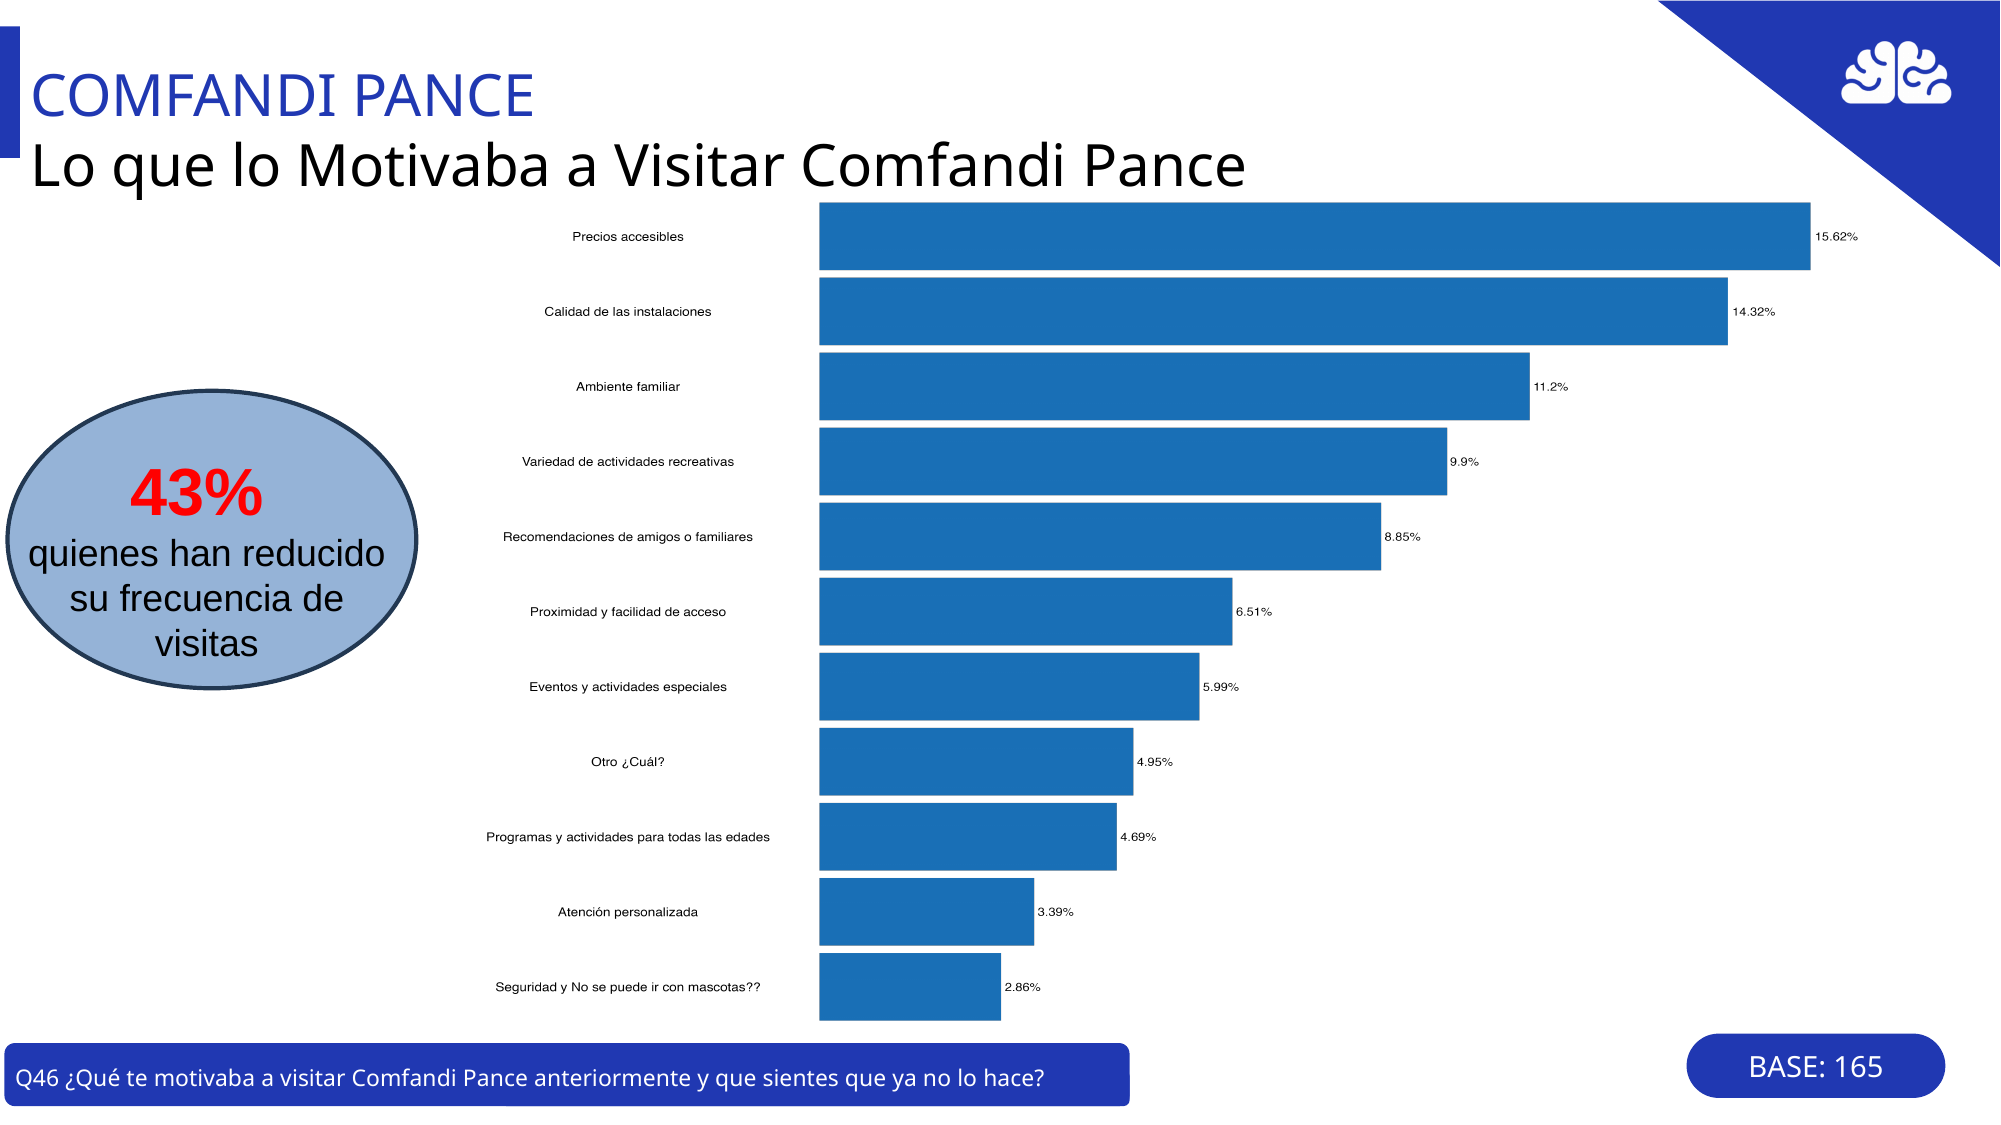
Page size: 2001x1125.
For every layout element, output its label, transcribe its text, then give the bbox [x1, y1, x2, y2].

text_box COMFANDI PANCE Lo que lo Motivaba a Visitar Comfandi Pance [28, 55, 1567, 233]
text_box [55, 388, 369, 441]
text_box [1657, 0, 2000, 267]
picture [1840, 40, 1953, 106]
text_box 43% quienes han reducido su frecuencia de visitas [9, 441, 404, 672]
text_box [1686, 1033, 1946, 1098]
text_box [500, 1099, 1130, 1107]
text_box [404, 484, 419, 595]
text_box BASE: 165 [1705, 1040, 1927, 1091]
text_box [4, 1043, 1130, 1055]
text_box [113, 672, 311, 691]
text_box [0, 26, 20, 158]
picture [485, 173, 1860, 1027]
text_box Q46 ¿Qué te motivaba a visitar Comfandi Pance anteriormente y que sientes que ya no lo hace? [0, 1055, 1411, 1099]
text_box [5, 1099, 506, 1107]
text_box [5, 511, 9, 568]
